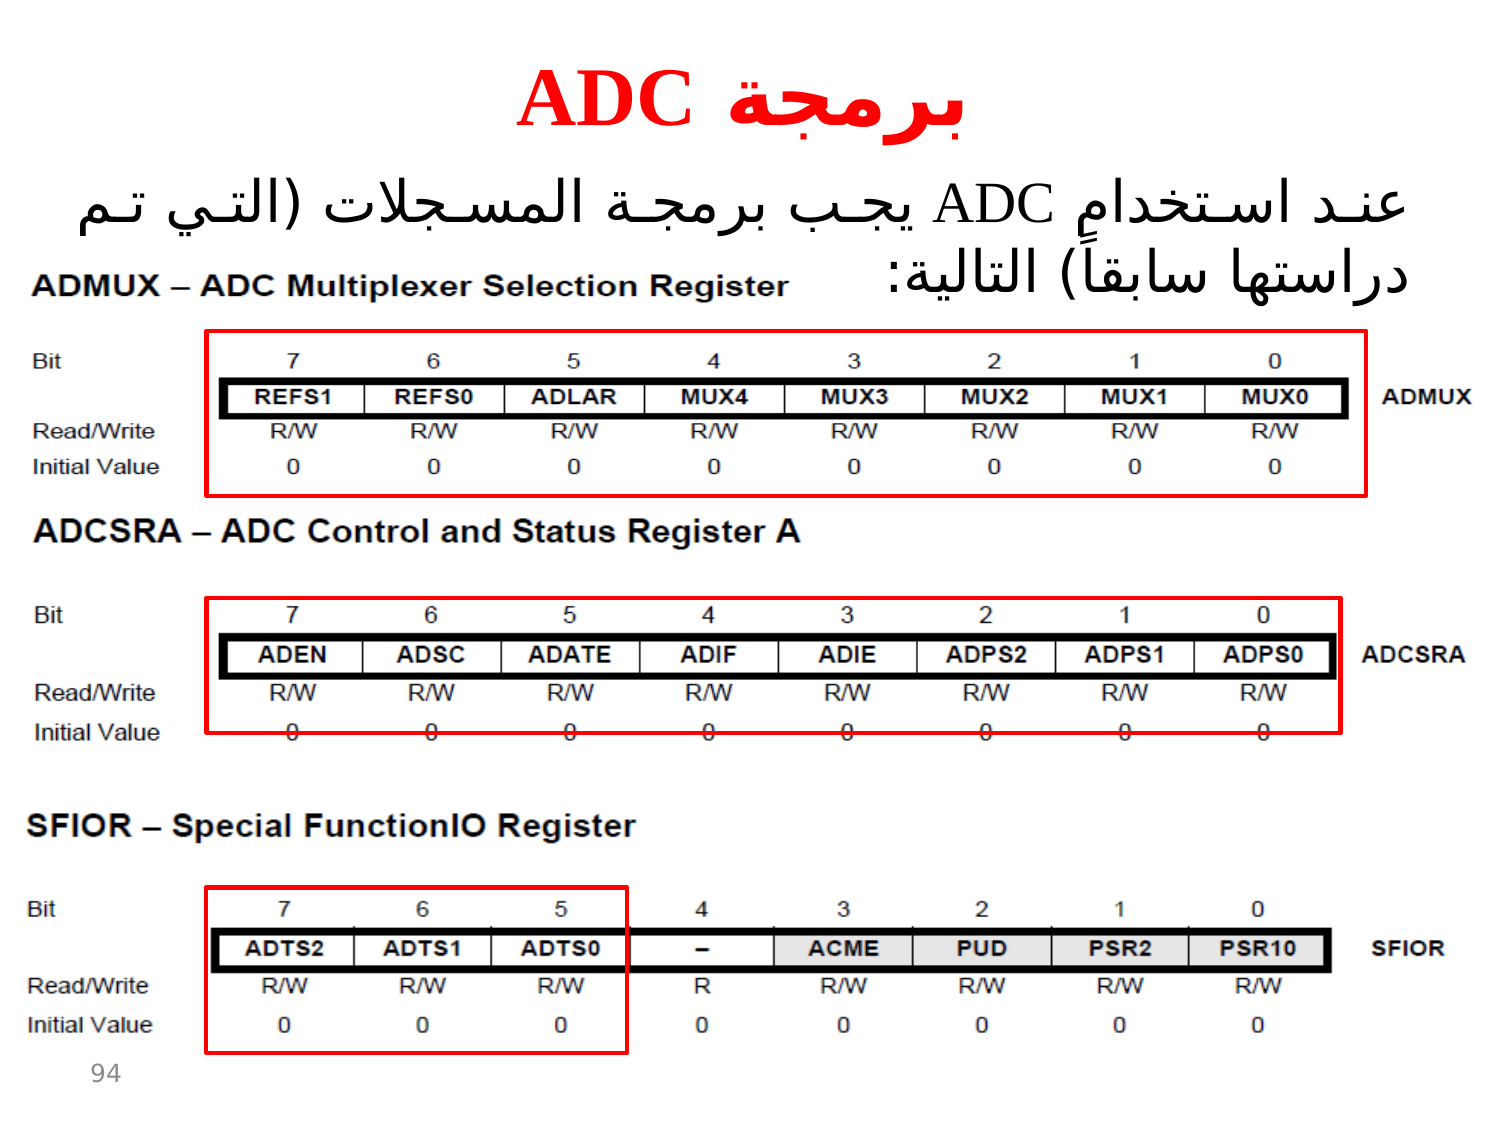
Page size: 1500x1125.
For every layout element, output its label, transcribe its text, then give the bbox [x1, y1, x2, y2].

text_box عند استخدام ADC يجب برمجة المسجلات (التي تم دراستها سابقاً) التالية: [61, 157, 1426, 265]
slide_number 94 [75, 1068, 425, 1103]
picture [18, 266, 1483, 492]
text_box برمجة ADC [501, 34, 985, 150]
picture [20, 495, 1483, 752]
picture [20, 798, 1459, 1059]
